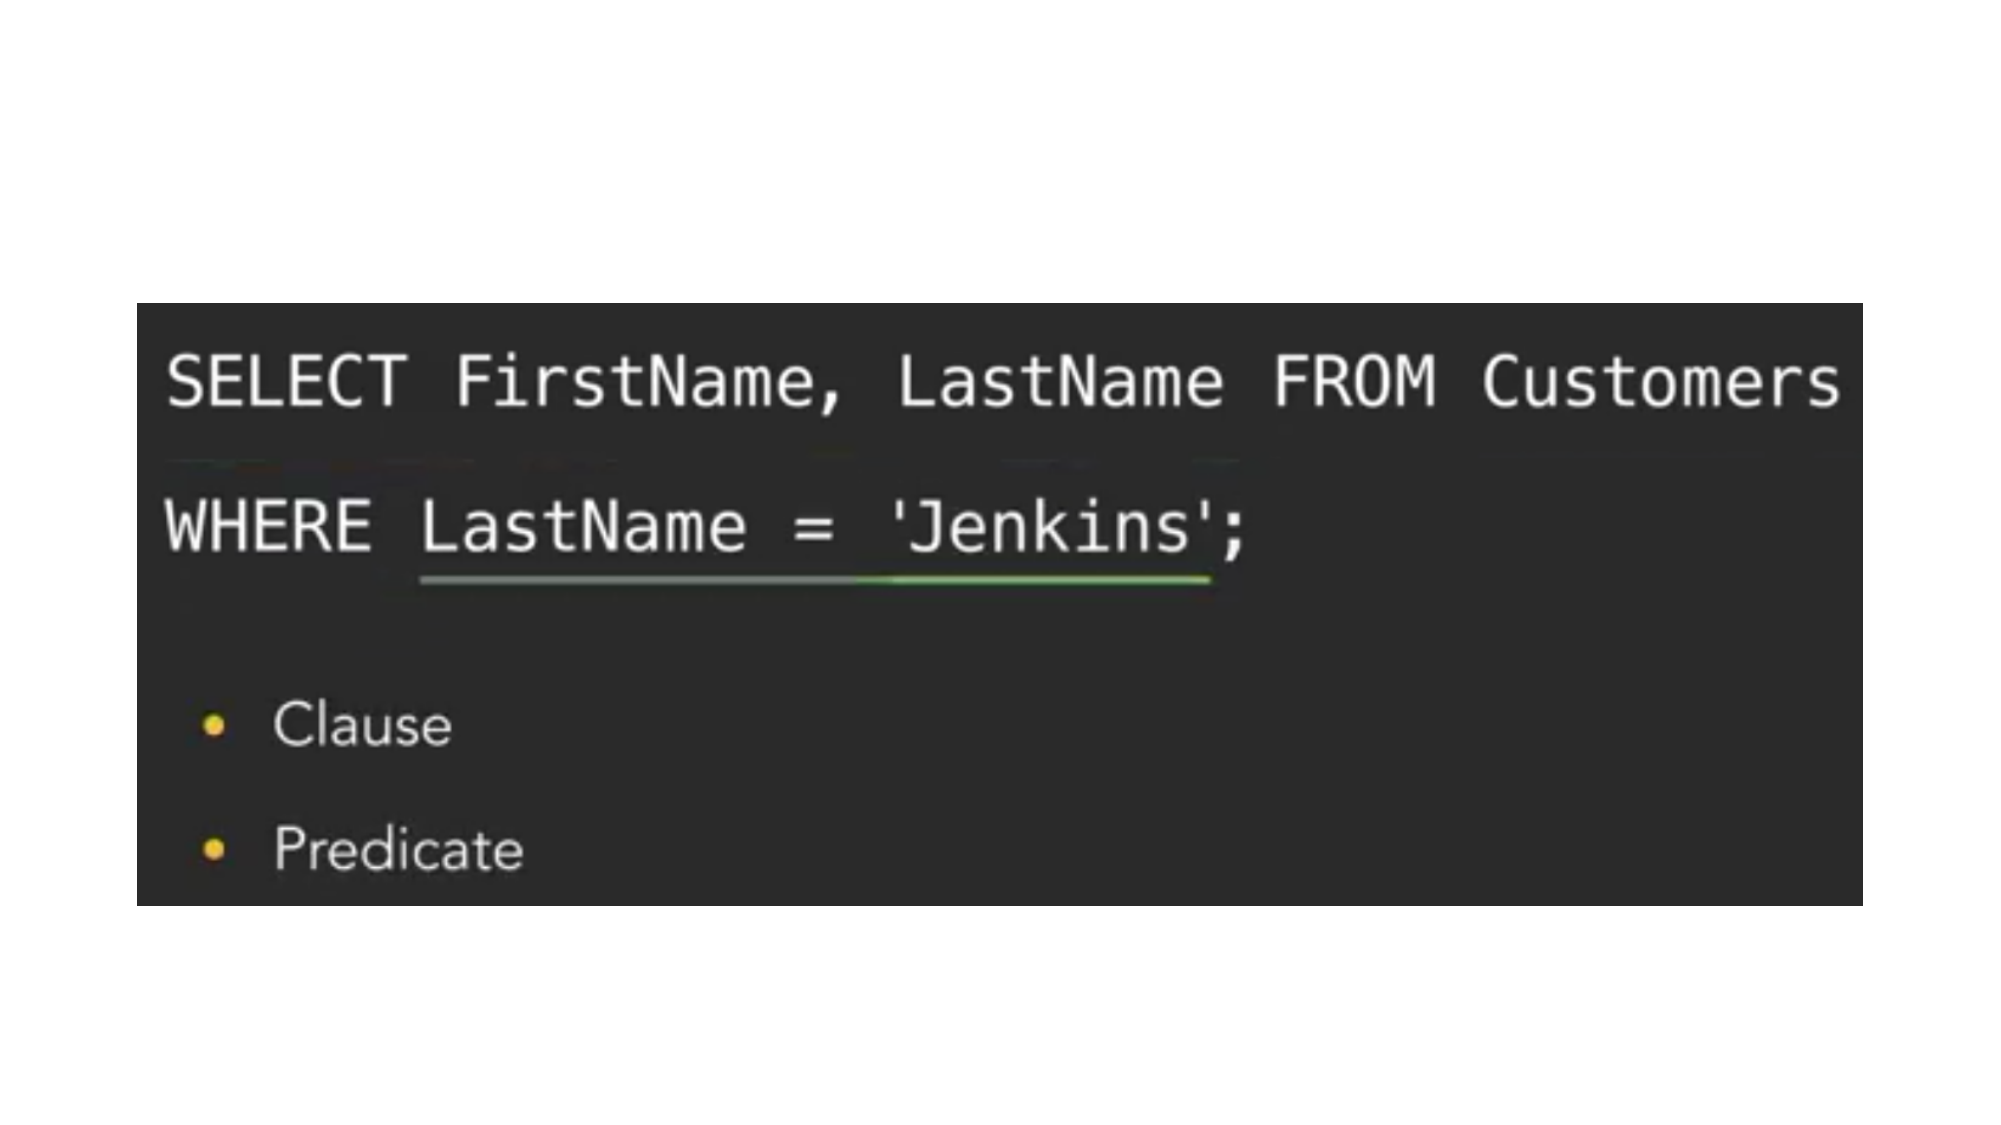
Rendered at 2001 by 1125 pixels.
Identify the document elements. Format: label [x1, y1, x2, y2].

list [137, 303, 1863, 906]
